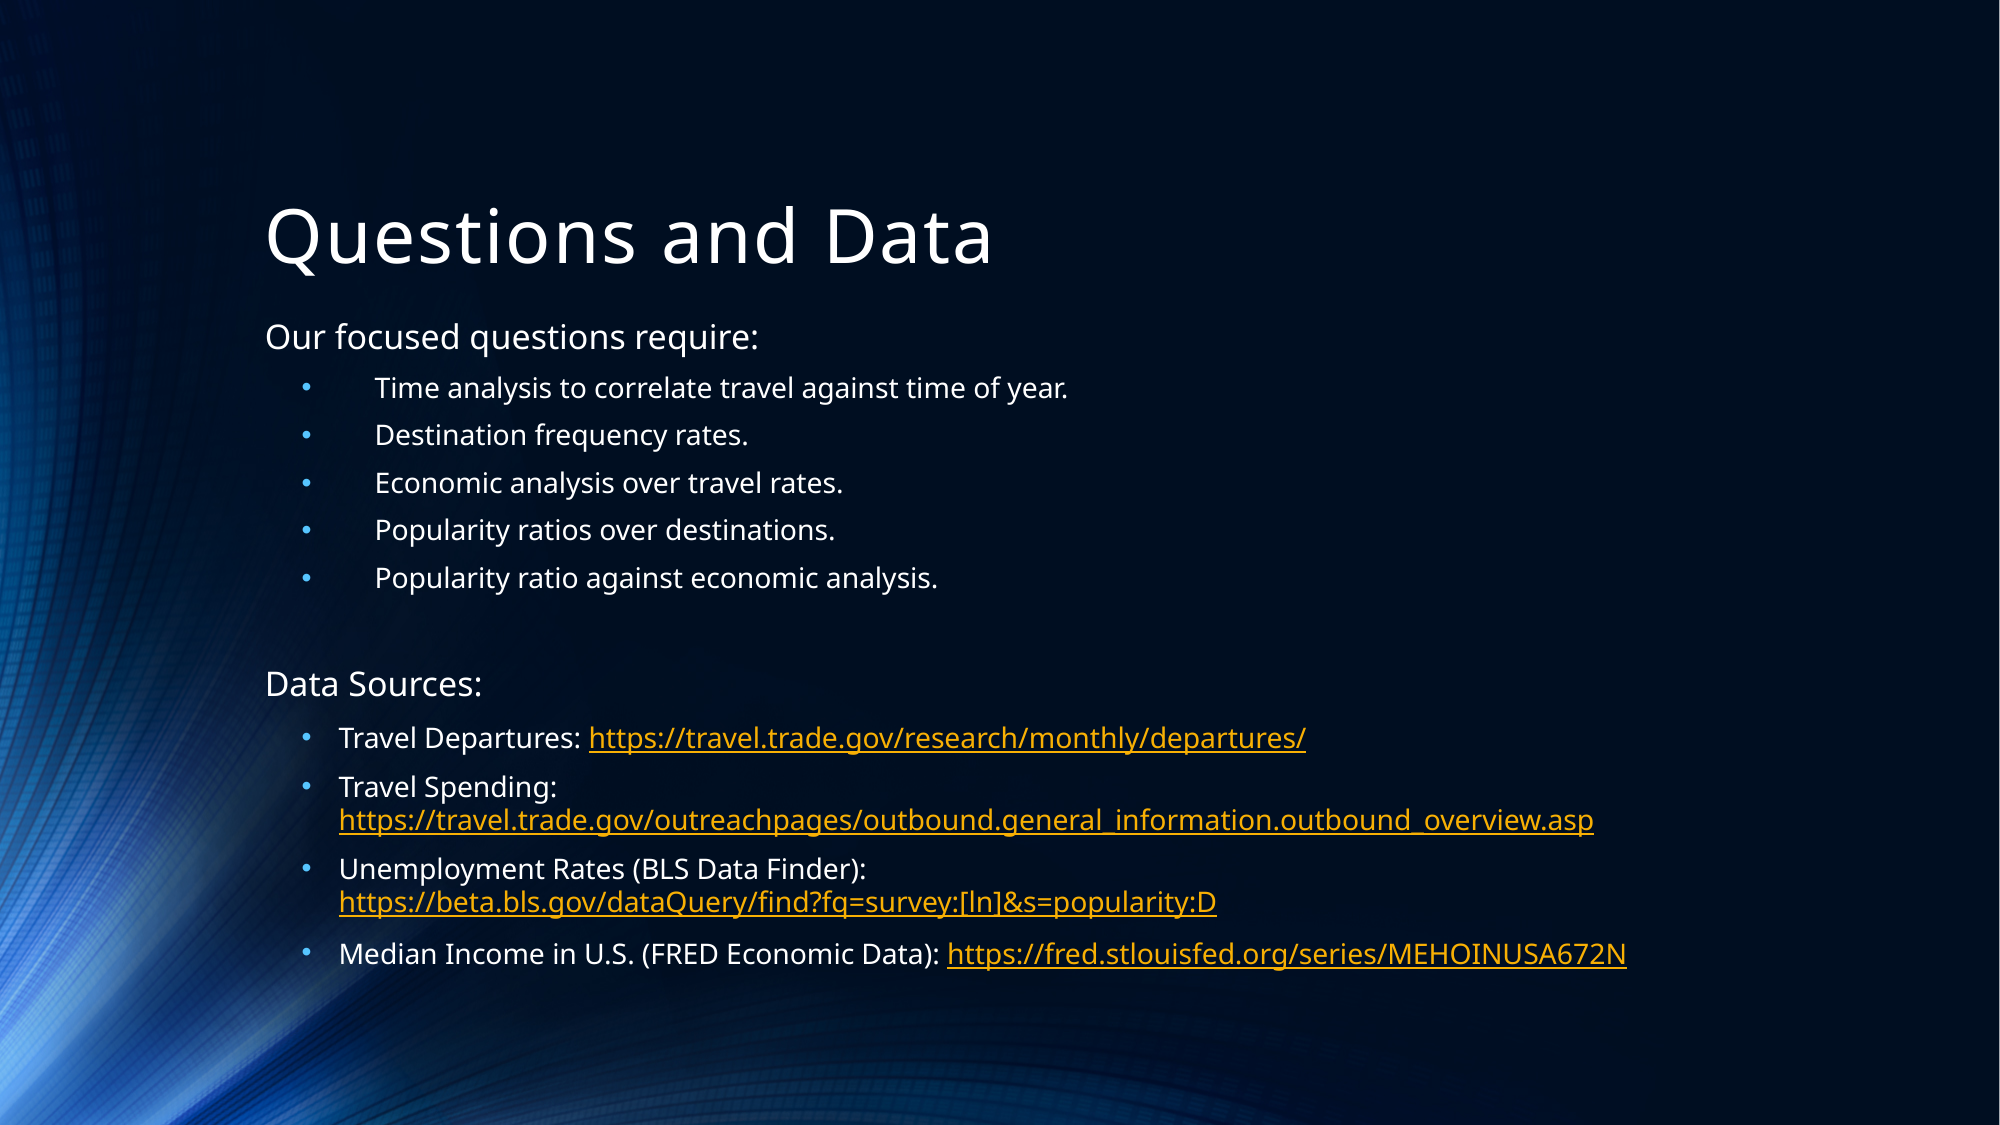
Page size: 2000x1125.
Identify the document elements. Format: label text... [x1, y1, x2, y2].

list Our focused questions require: Time analysis to correlate travel against time of year. Destination frequency rates. Economic analysis over travel rates. Popularity ratios over destinations. Popularity ratio against economic analysis. Data Sources: Travel Departures: https://travel.trade.gov/research/monthly/departures/ Travel Spending: https://travel.trade.gov/outreachpages/outbound.general_information.outbound_overview.asp Unemployment Rates (BLS Data Finder): https://beta.bls.gov/dataQuery/find?fq=survey:[ln]&s=popularity:D Median Income in U.S. (FRED Economic Data): https://fred.stlouisfed.org/series/MEHOINUSA672N [249, 312, 1749, 988]
title Questions and Data [249, 62, 1750, 288]
picture [0, 0, 2000, 1125]
